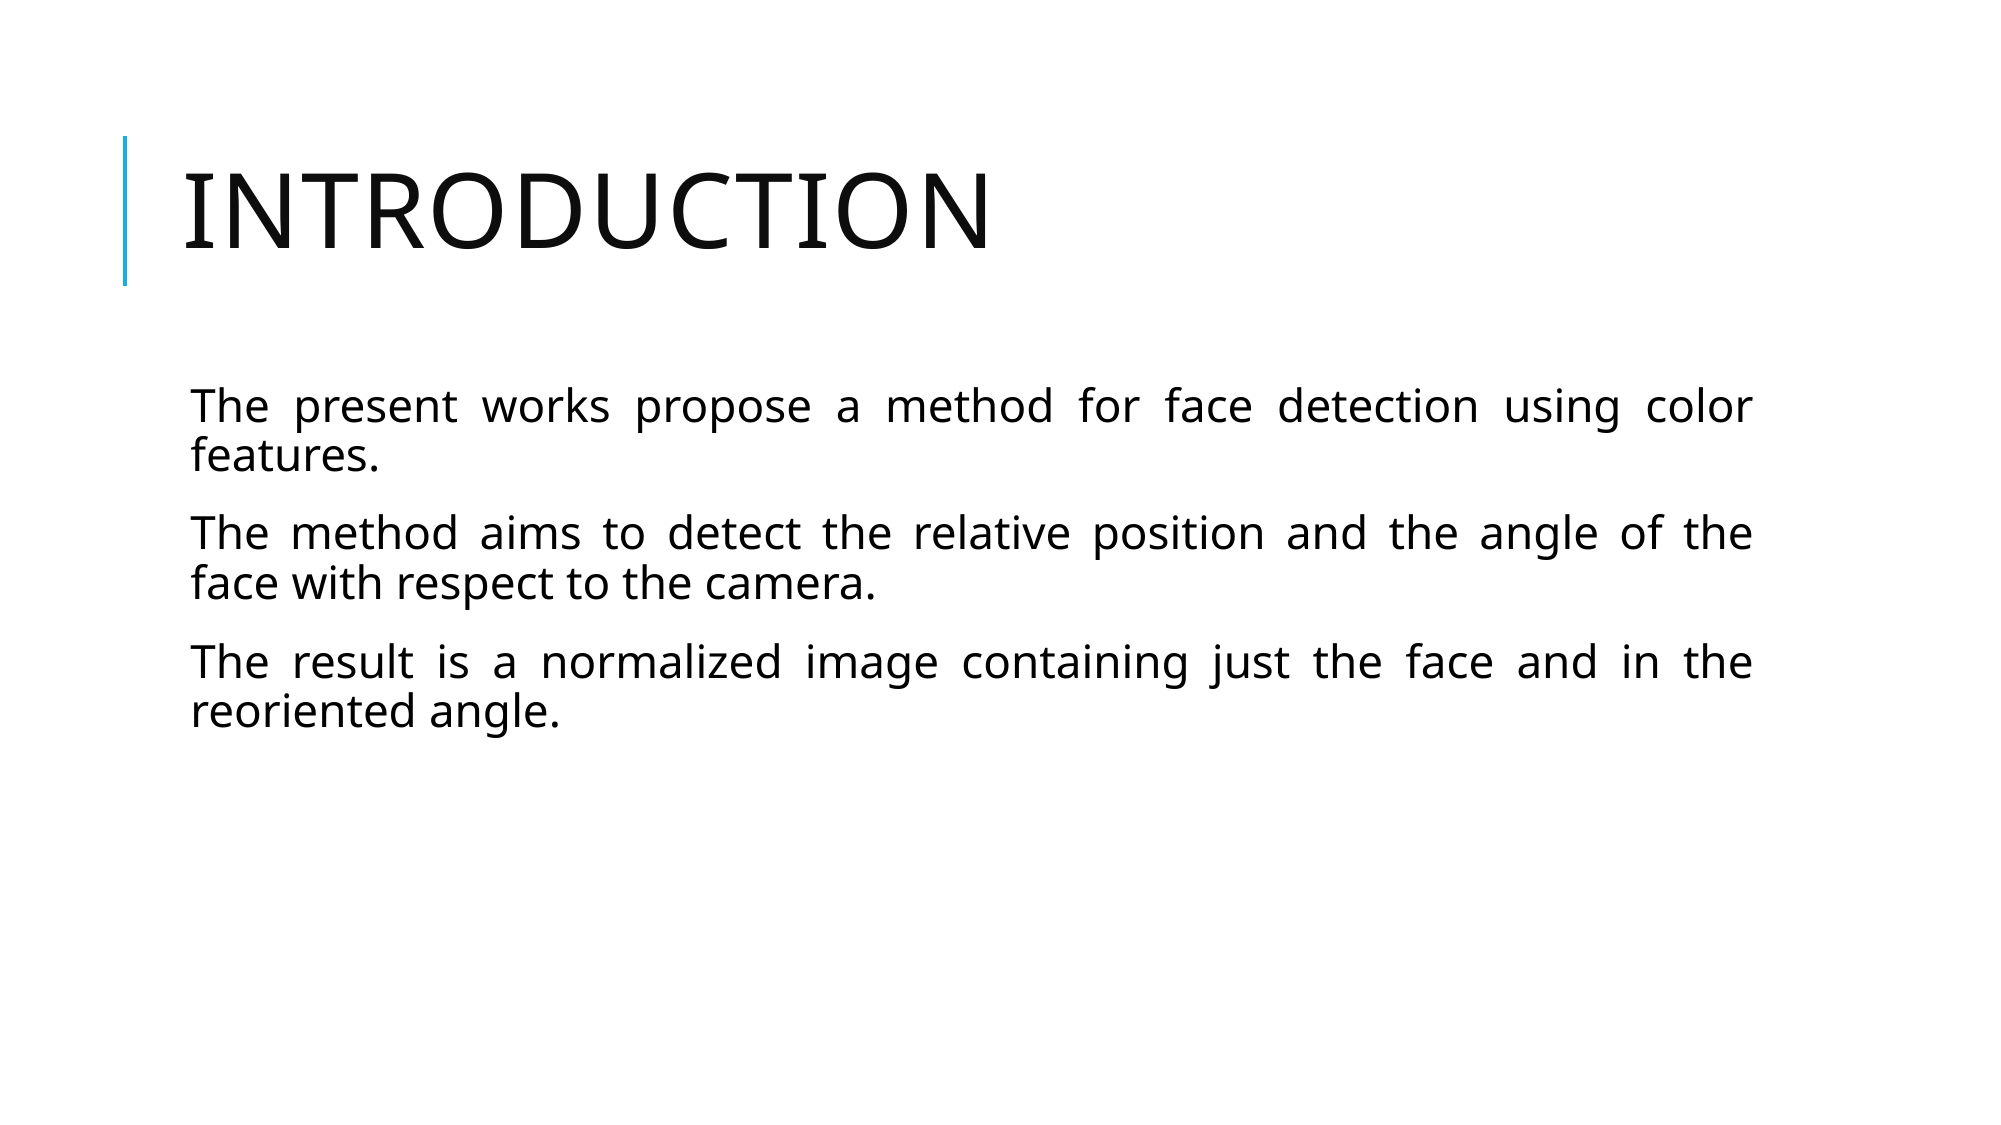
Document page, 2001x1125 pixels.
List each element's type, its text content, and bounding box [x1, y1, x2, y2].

list The present works propose a method for face detection using color features. The method aims to detect the relative position and the angle of the face with respect to the camera. The result is a normalized image containing just the face and in the reoriented angle. [168, 375, 1763, 1035]
title Introduction [168, 96, 1763, 342]
